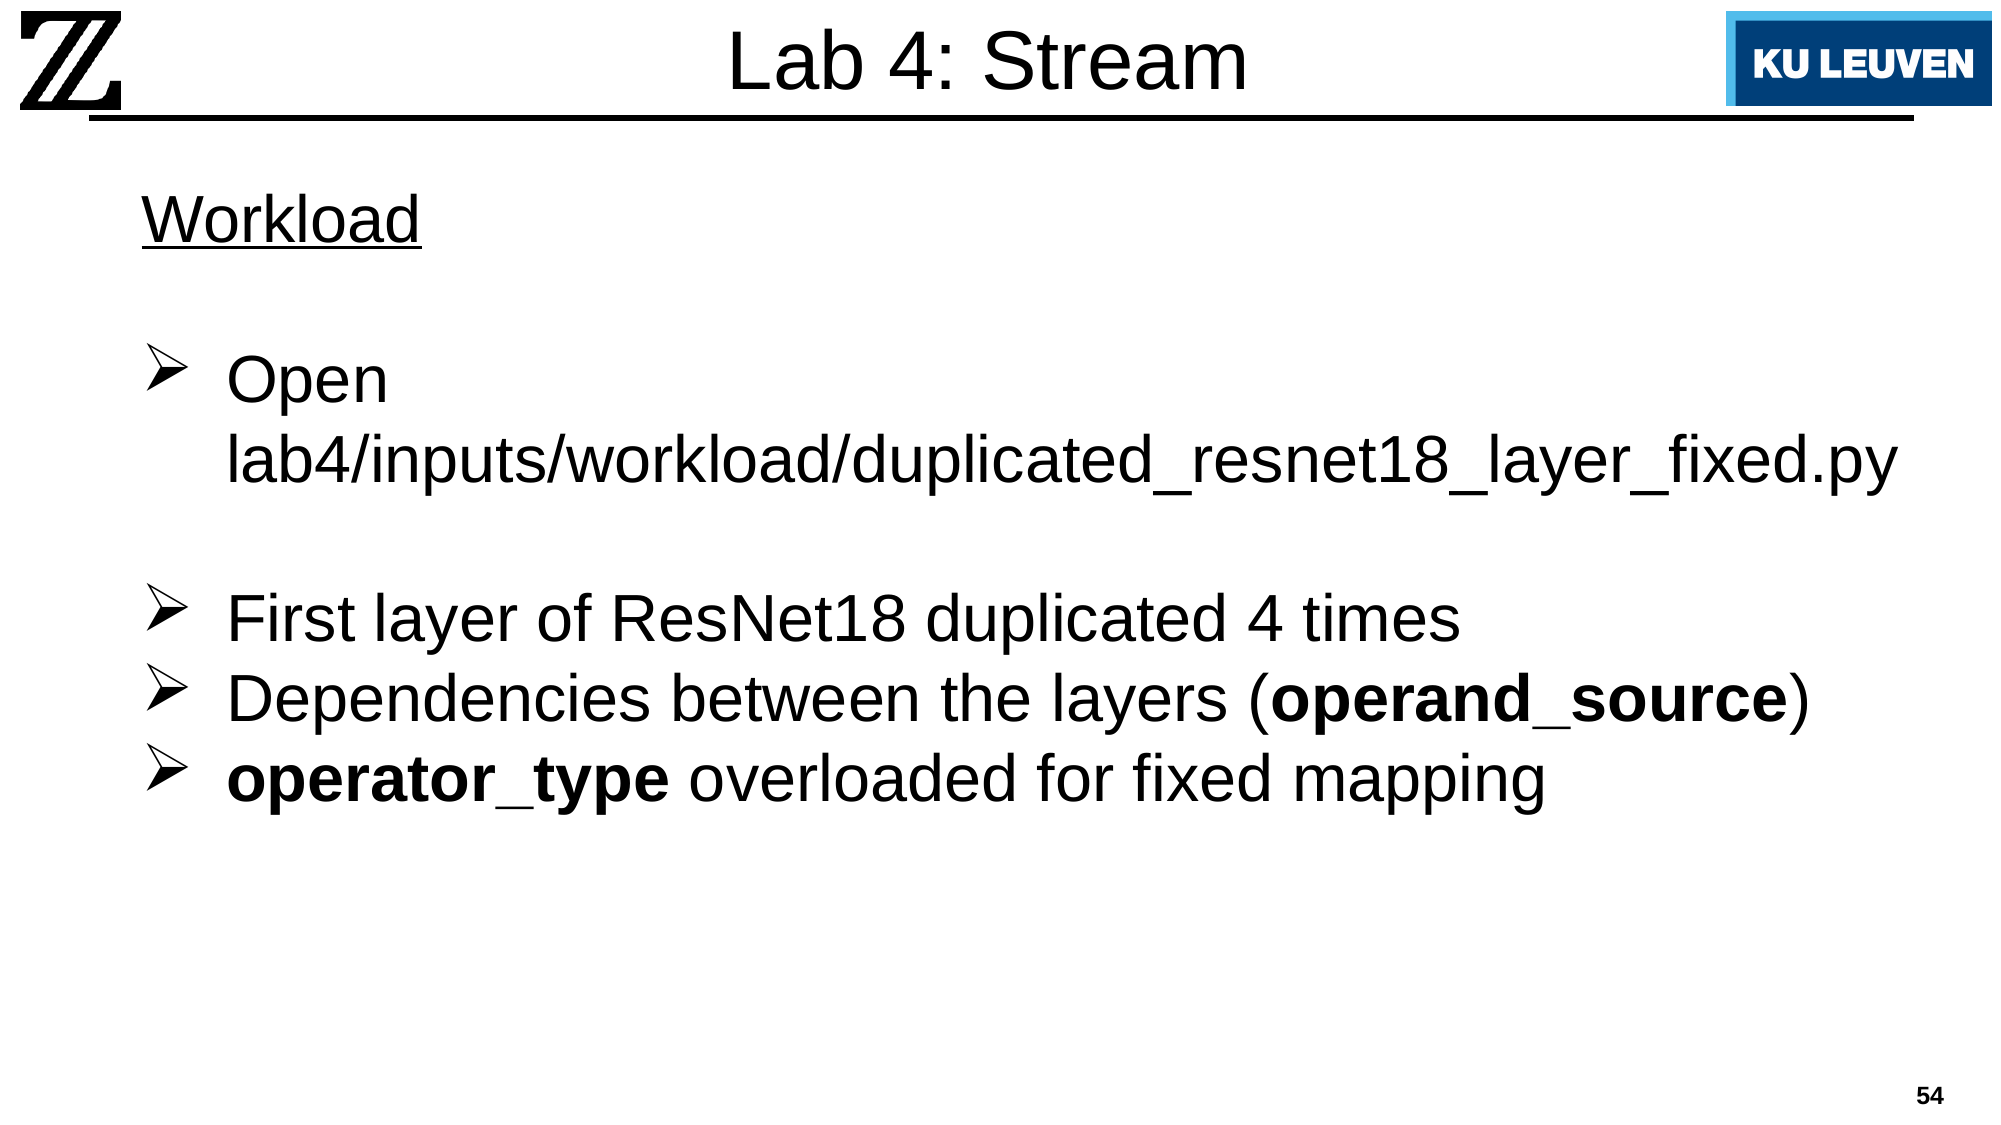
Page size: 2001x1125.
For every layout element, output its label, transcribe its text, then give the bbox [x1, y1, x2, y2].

picture [1863, 11, 1992, 106]
picture [20, 9, 121, 110]
text_box Workload Open lab4/inputs/workload/duplicated_resnet18_layer_fixed.py First layer of ResNet18 duplicated 4 times Dependencies between the layers (operand_source) operator_type overloaded for fixed mapping [126, 168, 2000, 823]
title Lab 4: Stream [137, 6, 1863, 118]
